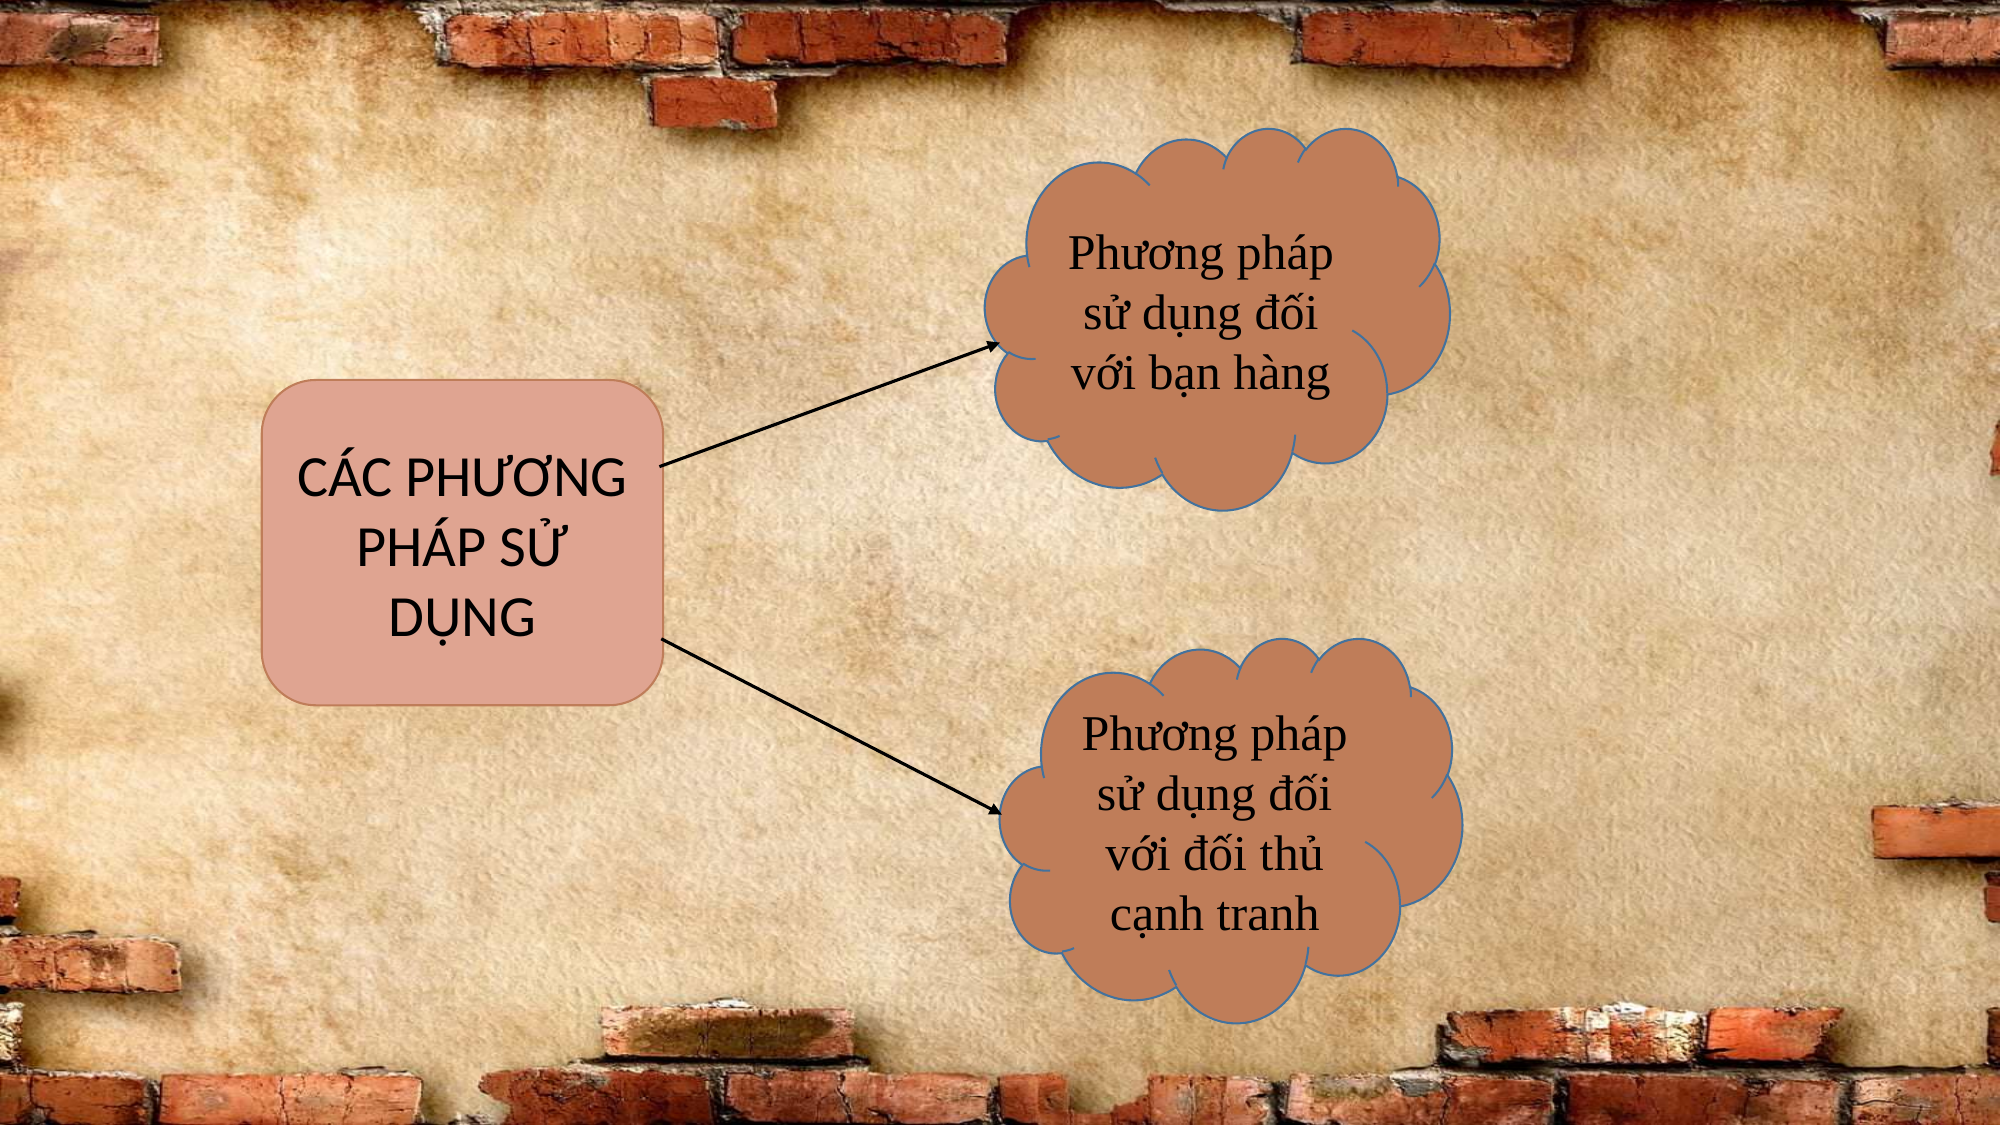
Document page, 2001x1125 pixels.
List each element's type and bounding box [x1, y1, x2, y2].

text_box [659, 342, 1000, 467]
text_box [661, 638, 1002, 815]
picture [0, 0, 2000, 1125]
